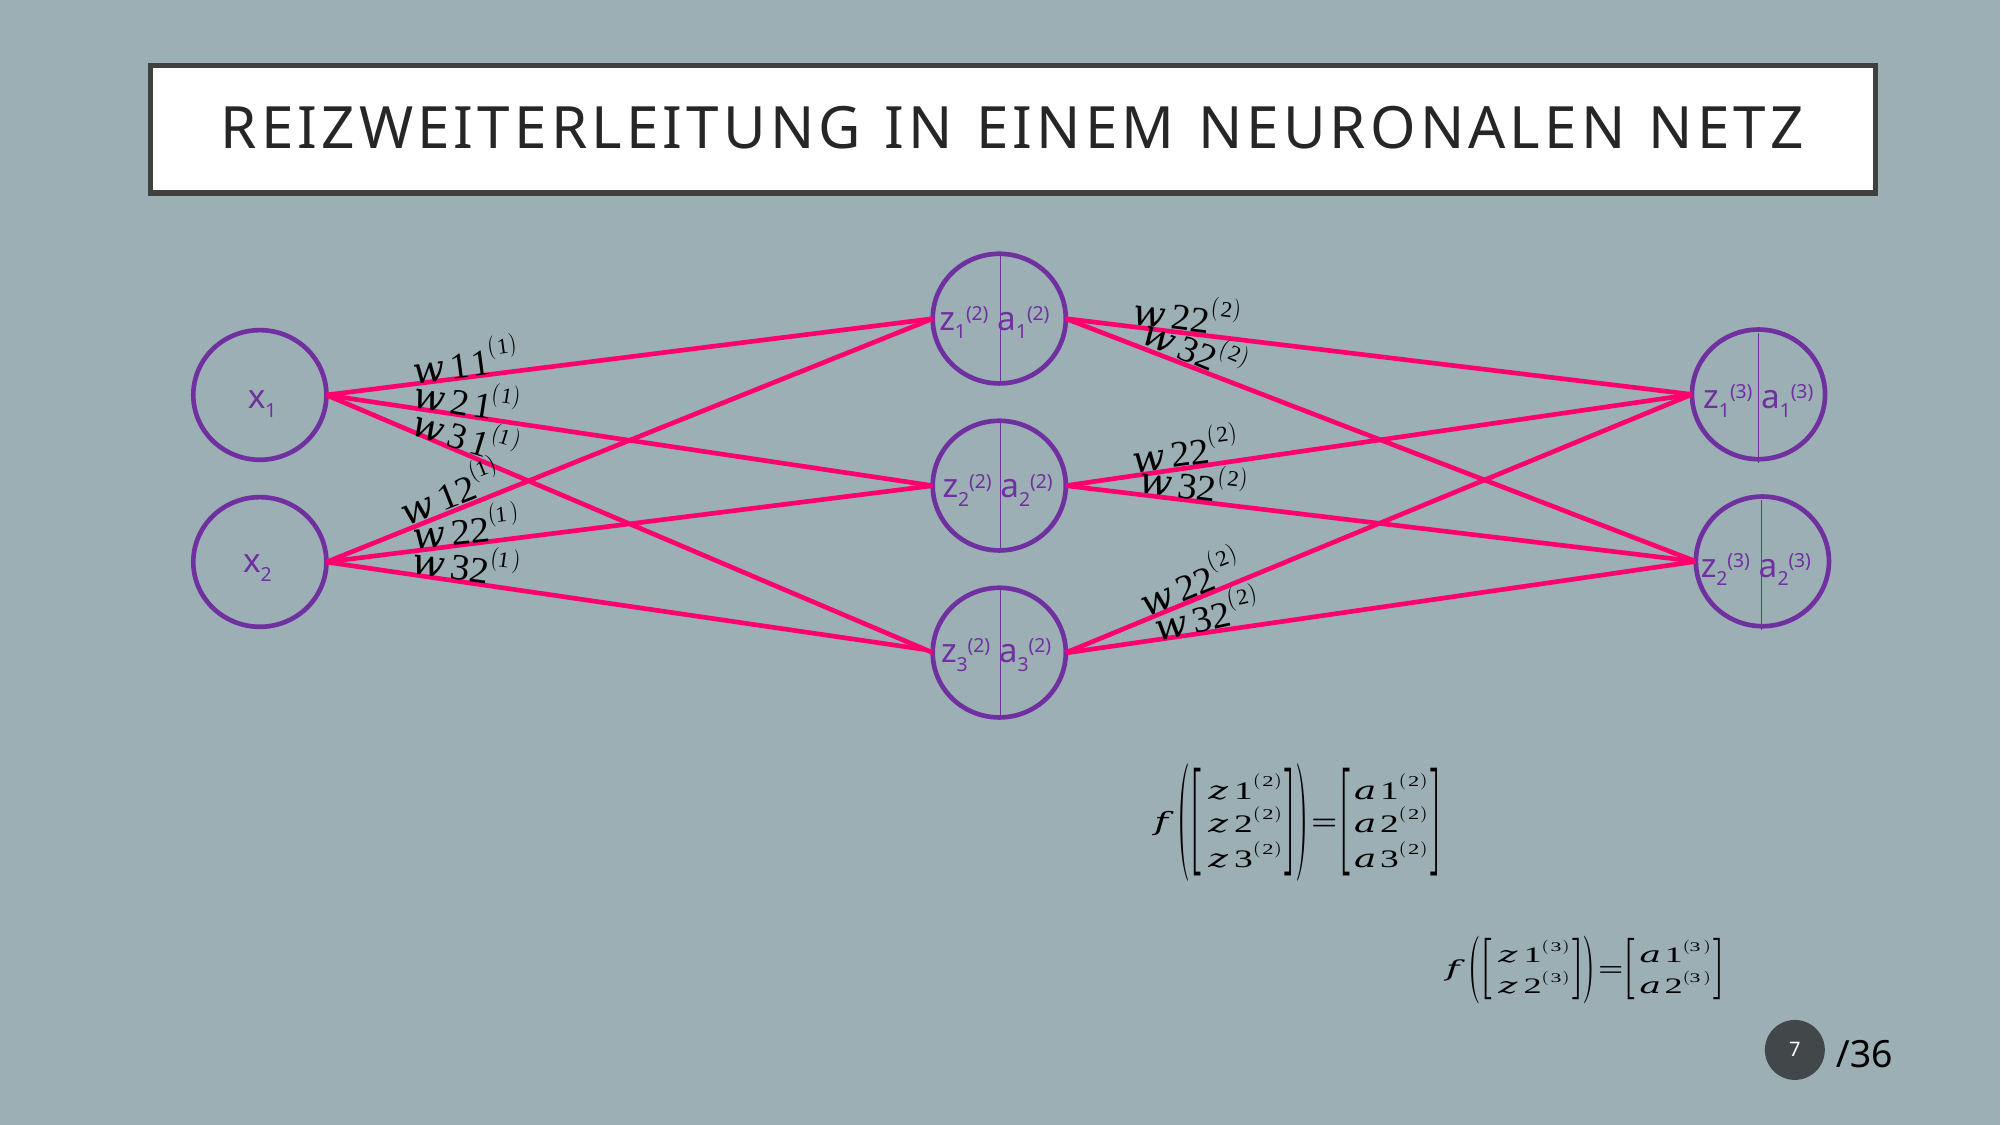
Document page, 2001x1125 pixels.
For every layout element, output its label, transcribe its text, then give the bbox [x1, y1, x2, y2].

text_box Reizweiterleitung in einem neuronalen netz [150, 65, 1876, 193]
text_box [193, 253, 1843, 718]
slide_number 7 [1764, 1019, 1825, 1080]
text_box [191, 750, 1777, 1025]
